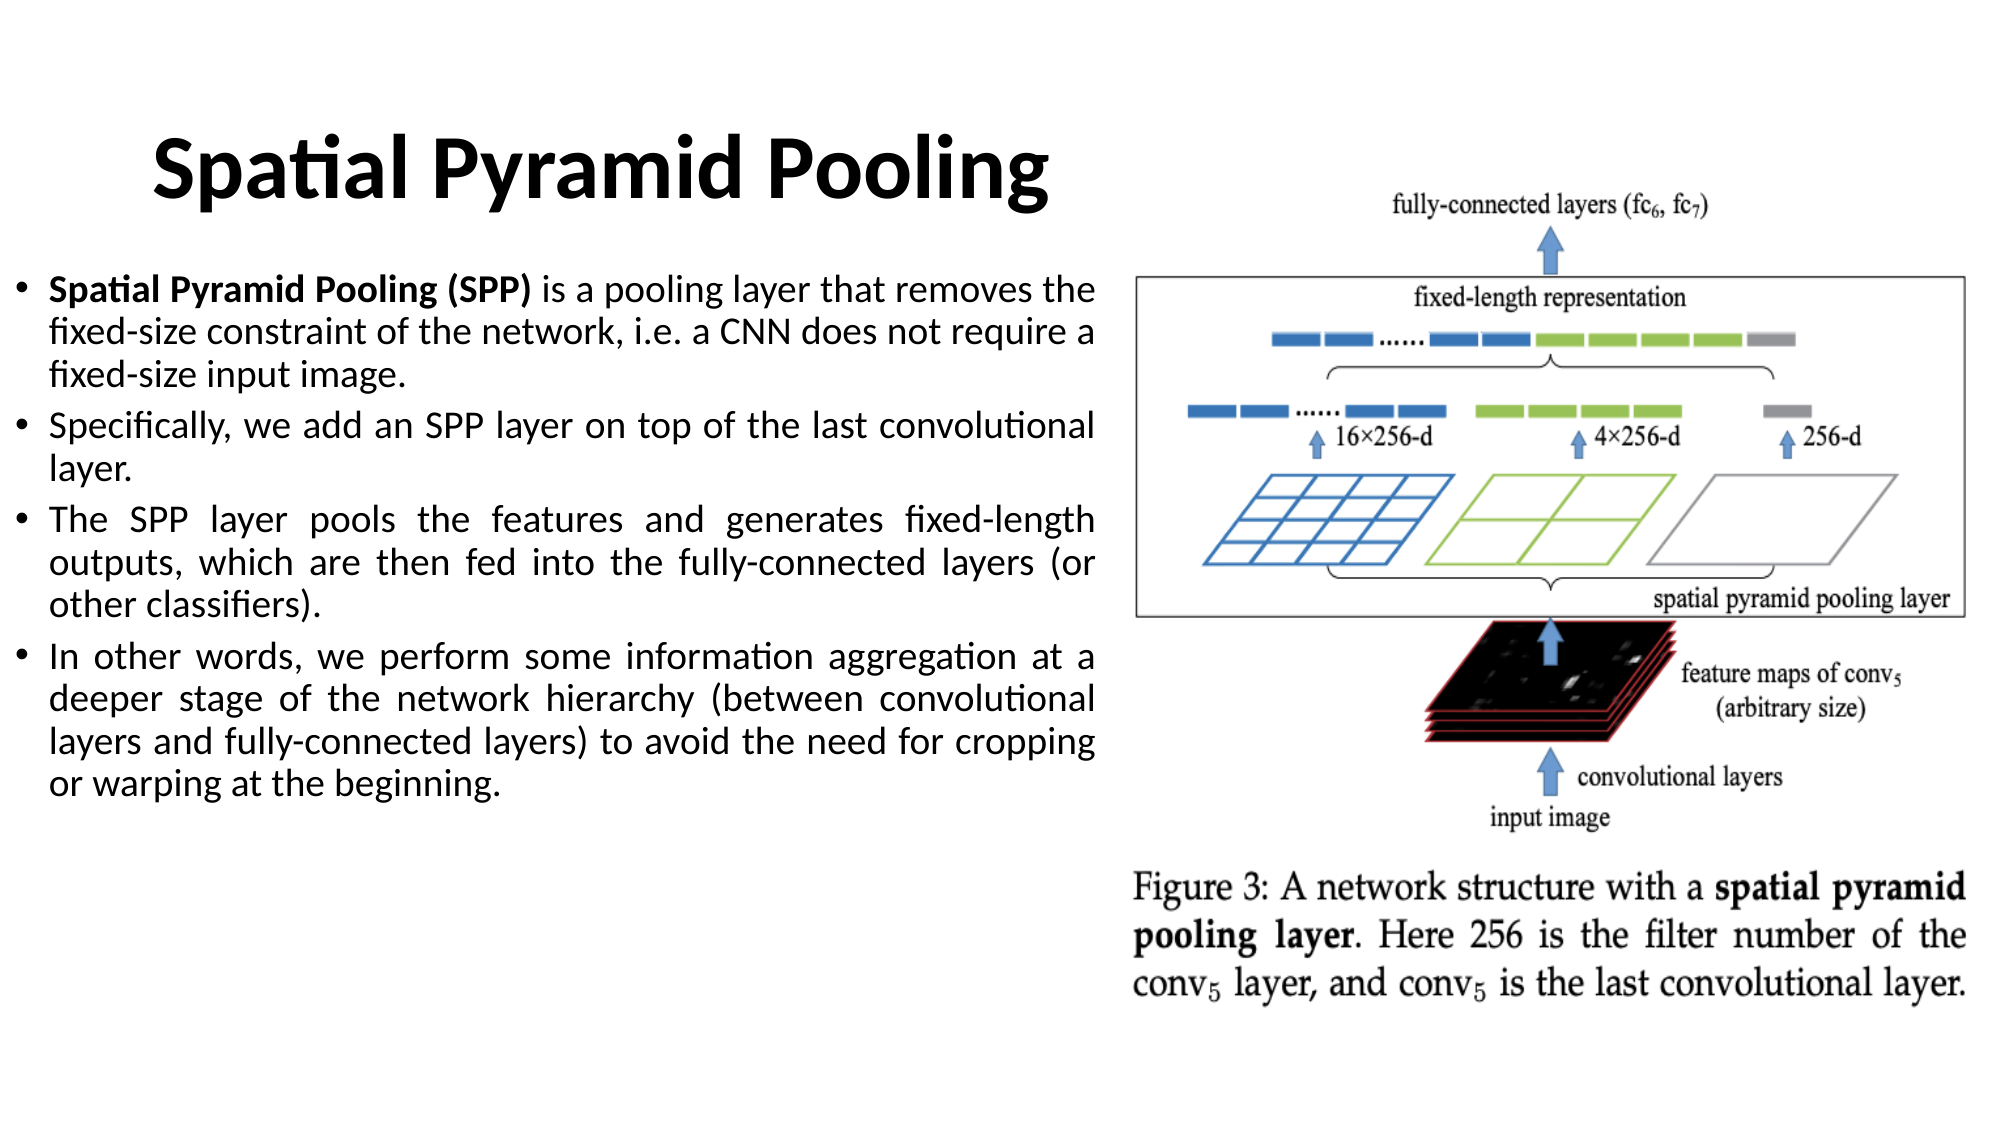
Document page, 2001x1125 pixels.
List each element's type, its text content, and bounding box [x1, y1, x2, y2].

title Spatial Pyramid Pooling [137, 59, 1863, 260]
picture [1111, 154, 2000, 1030]
list Spatial Pyramid Pooling (SPP) is a pooling layer that removes the fixed-size constraint of the network, i.e. a CNN does not require a fixed-size input image. Specifically, we add an SPP layer on top of the last convolutional layer. The SPP layer pools the features and generates fixed-length outputs, which are then fed into the fully-connected layers (or other classifiers). In other words, we perform some information aggregation at a deeper stage of the network hierarchy (between convolutional layers and fully-connected layers) to avoid the need for cropping or warping at the beginning. [0, 260, 1106, 816]
